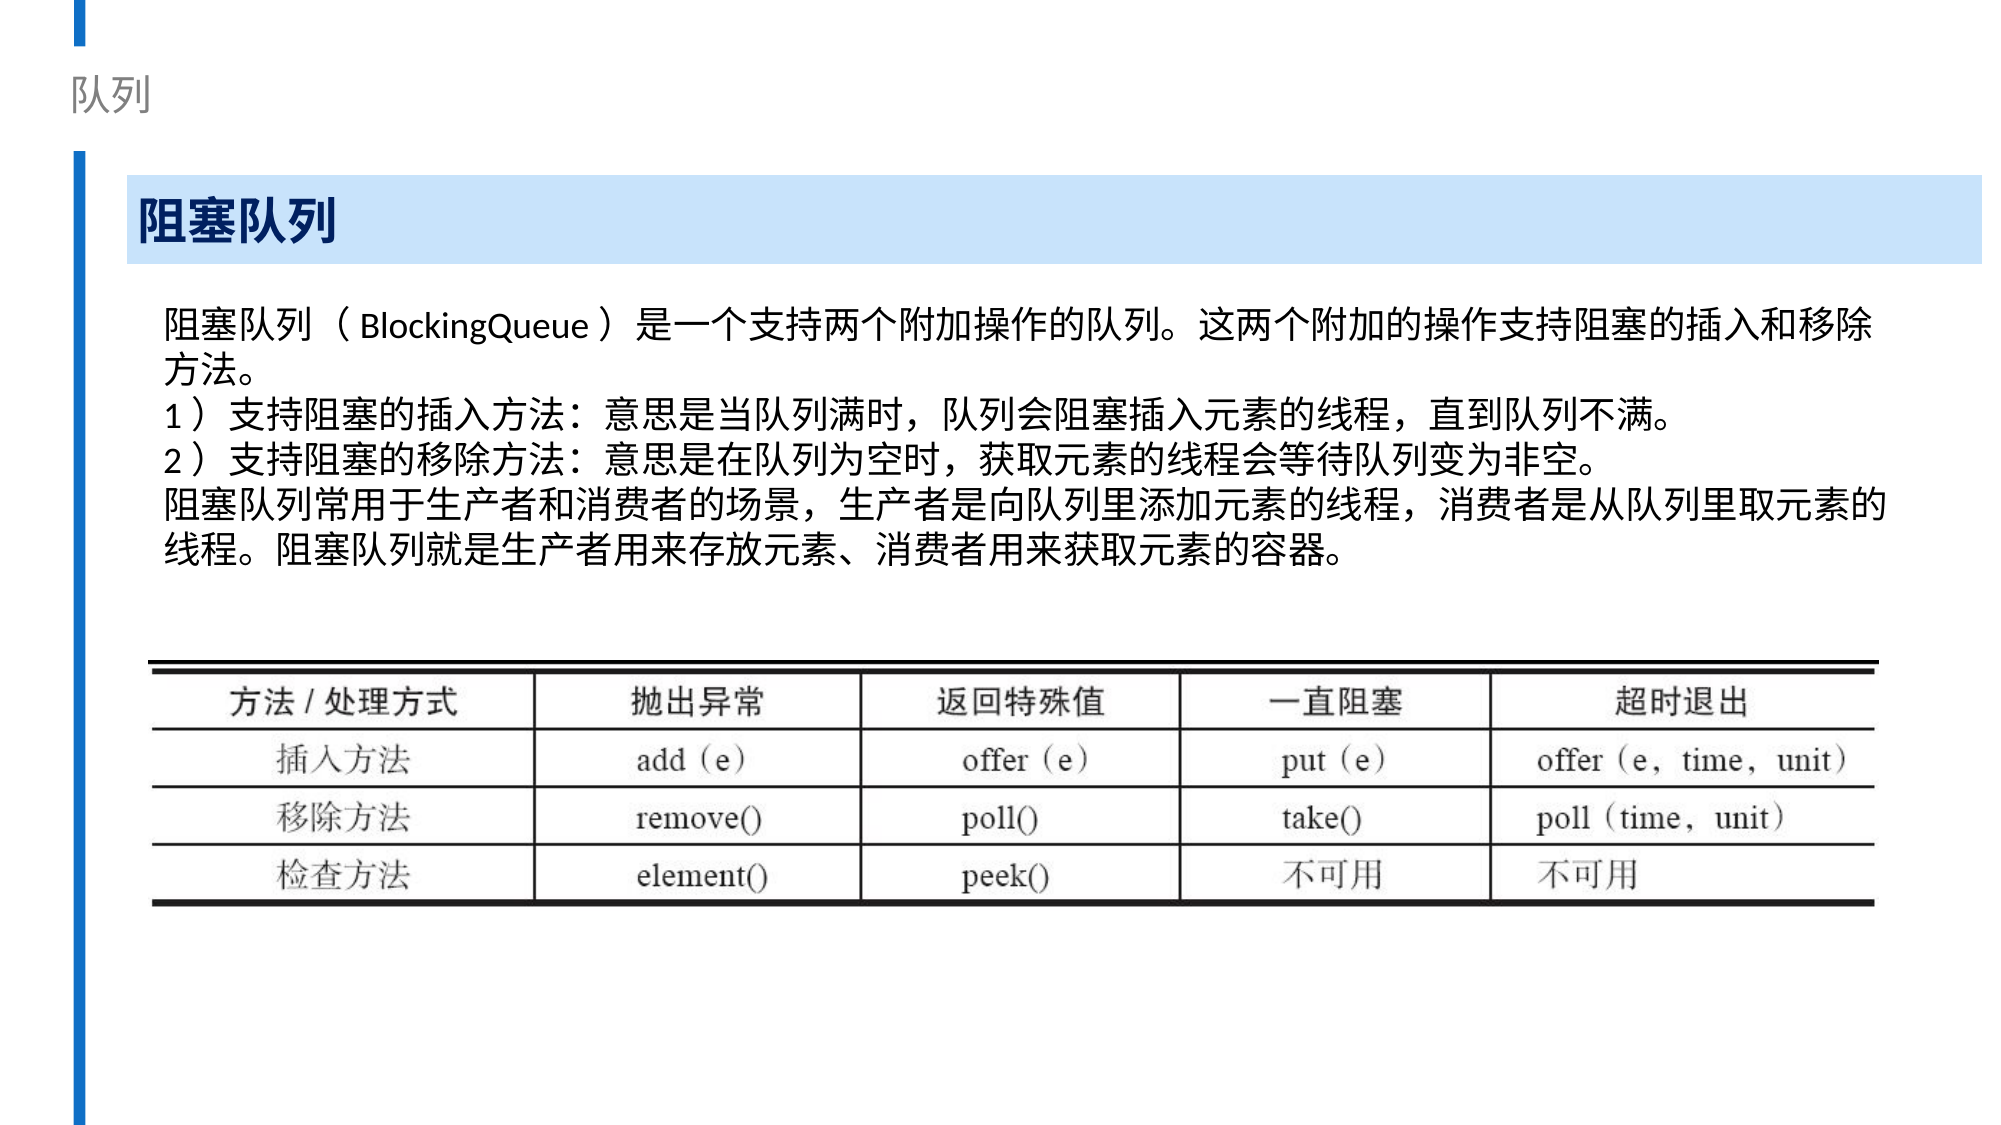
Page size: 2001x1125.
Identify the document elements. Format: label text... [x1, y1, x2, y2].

picture [489, 175, 1982, 264]
picture [148, 660, 1879, 911]
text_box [69, 0, 489, 1125]
text_box 阻塞队列（BlockingQueue）是一个支持两个附加操作的队列。这两个附加的操作支持阻塞的插入和移除方法。 1）支持阻塞的插入方法：意思是当队列满时，队列会阻塞插入元素的线程，直到队列不满。 2）支持阻塞的移除方法：意思是在队列为空时，获取元素的线程会等待队列变为非空。 阻塞队列常用于生产者和消费者的场景，生产者是向队列里添加元素的线程，消费者是从队列里取元素的线程。阻塞队列就是生产者用来存放元素、消费者用来获取元素的容器。 [489, 294, 1905, 669]
